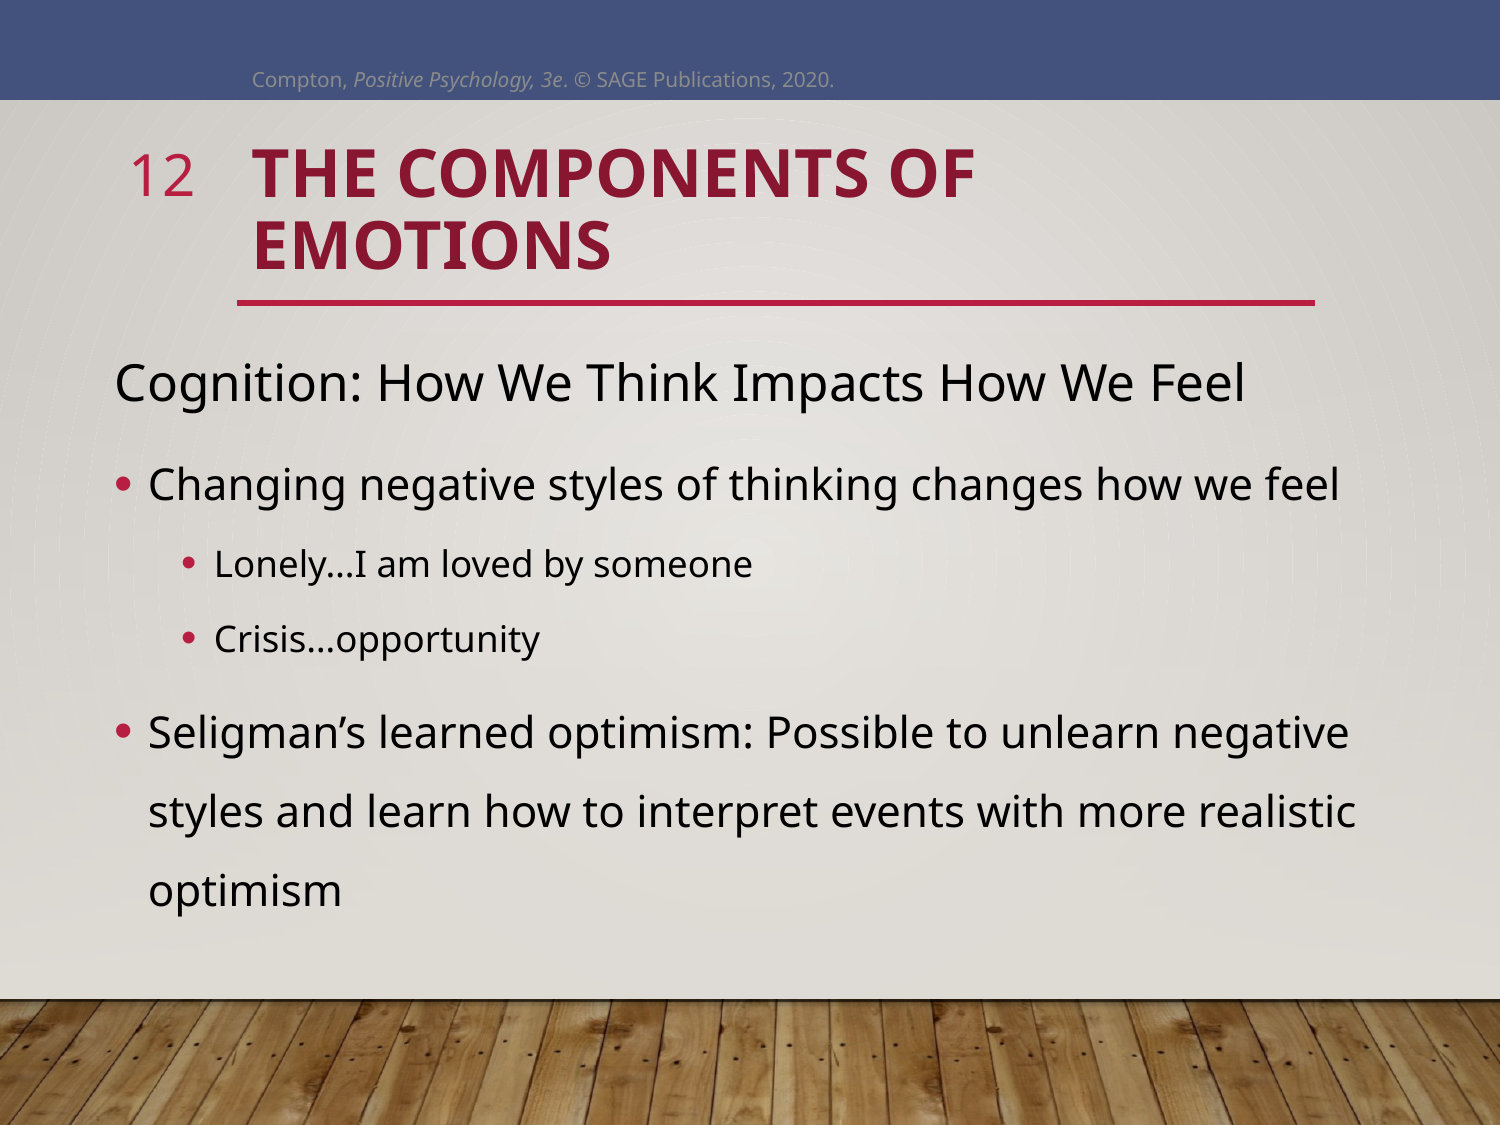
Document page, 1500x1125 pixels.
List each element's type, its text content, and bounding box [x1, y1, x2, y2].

slide_number 12 [80, 131, 211, 214]
title The Components of Emotions [236, 131, 1315, 305]
footer Compton, Positive Psychology, 3e. © SAGE Publications, 2020. [236, 54, 899, 105]
picture [0, 999, 1500, 1125]
list Cognition: How We Think Impacts How We Feel Changing negative styles of thinking changes how we feel Lonely…I am loved by someone Crisis…opportunity Seligman’s learned optimism: Possible to unlearn negative styles and learn how to interpret events with more realistic optimism [99, 330, 1388, 988]
